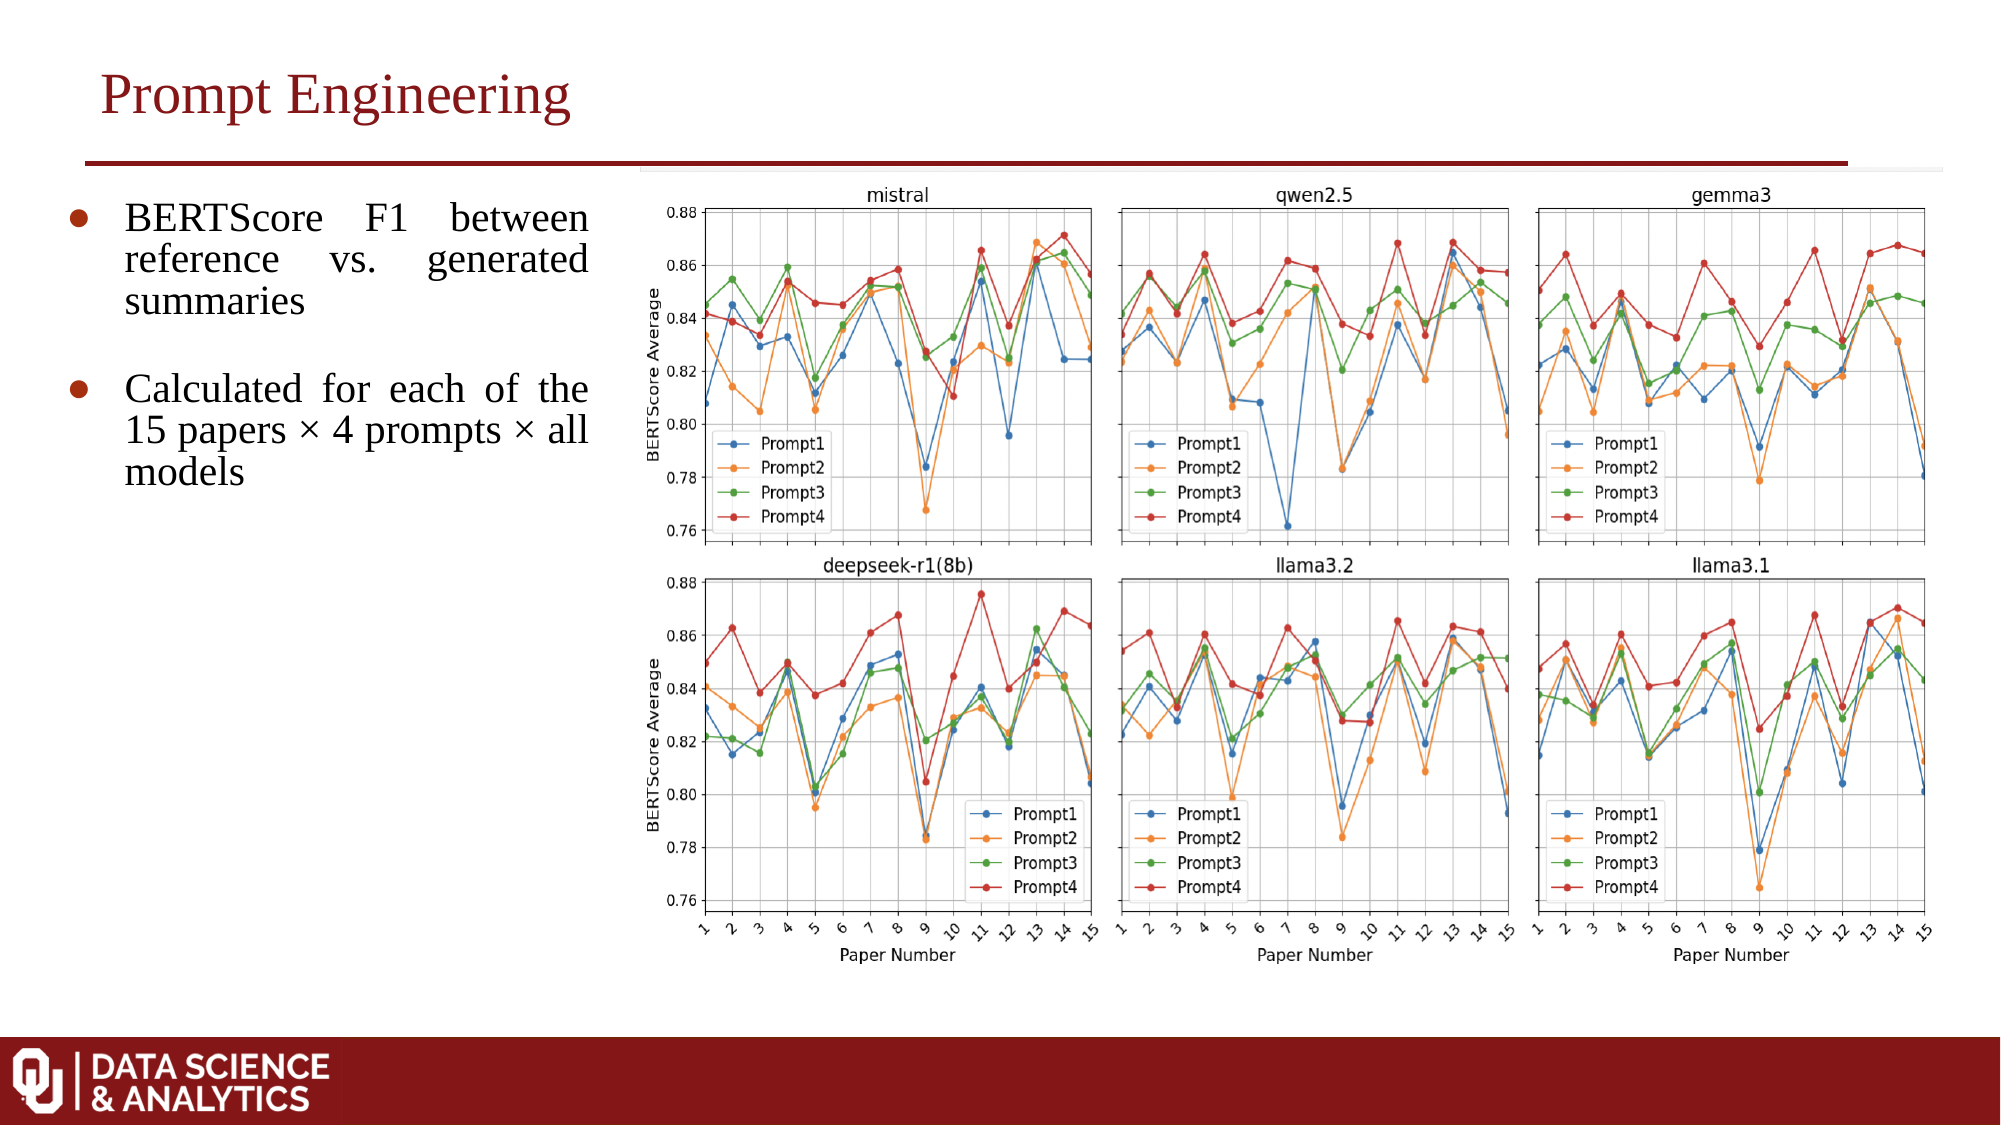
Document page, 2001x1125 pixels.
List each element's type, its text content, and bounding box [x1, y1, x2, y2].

picture [617, 166, 1951, 976]
list Prompt Engineering [85, 43, 1842, 150]
list BERTScore F1 between reference vs. generated summaries Calculated for each of the 15 papers × 4 prompts × all models [34, 190, 605, 986]
picture [0, 1037, 341, 1125]
